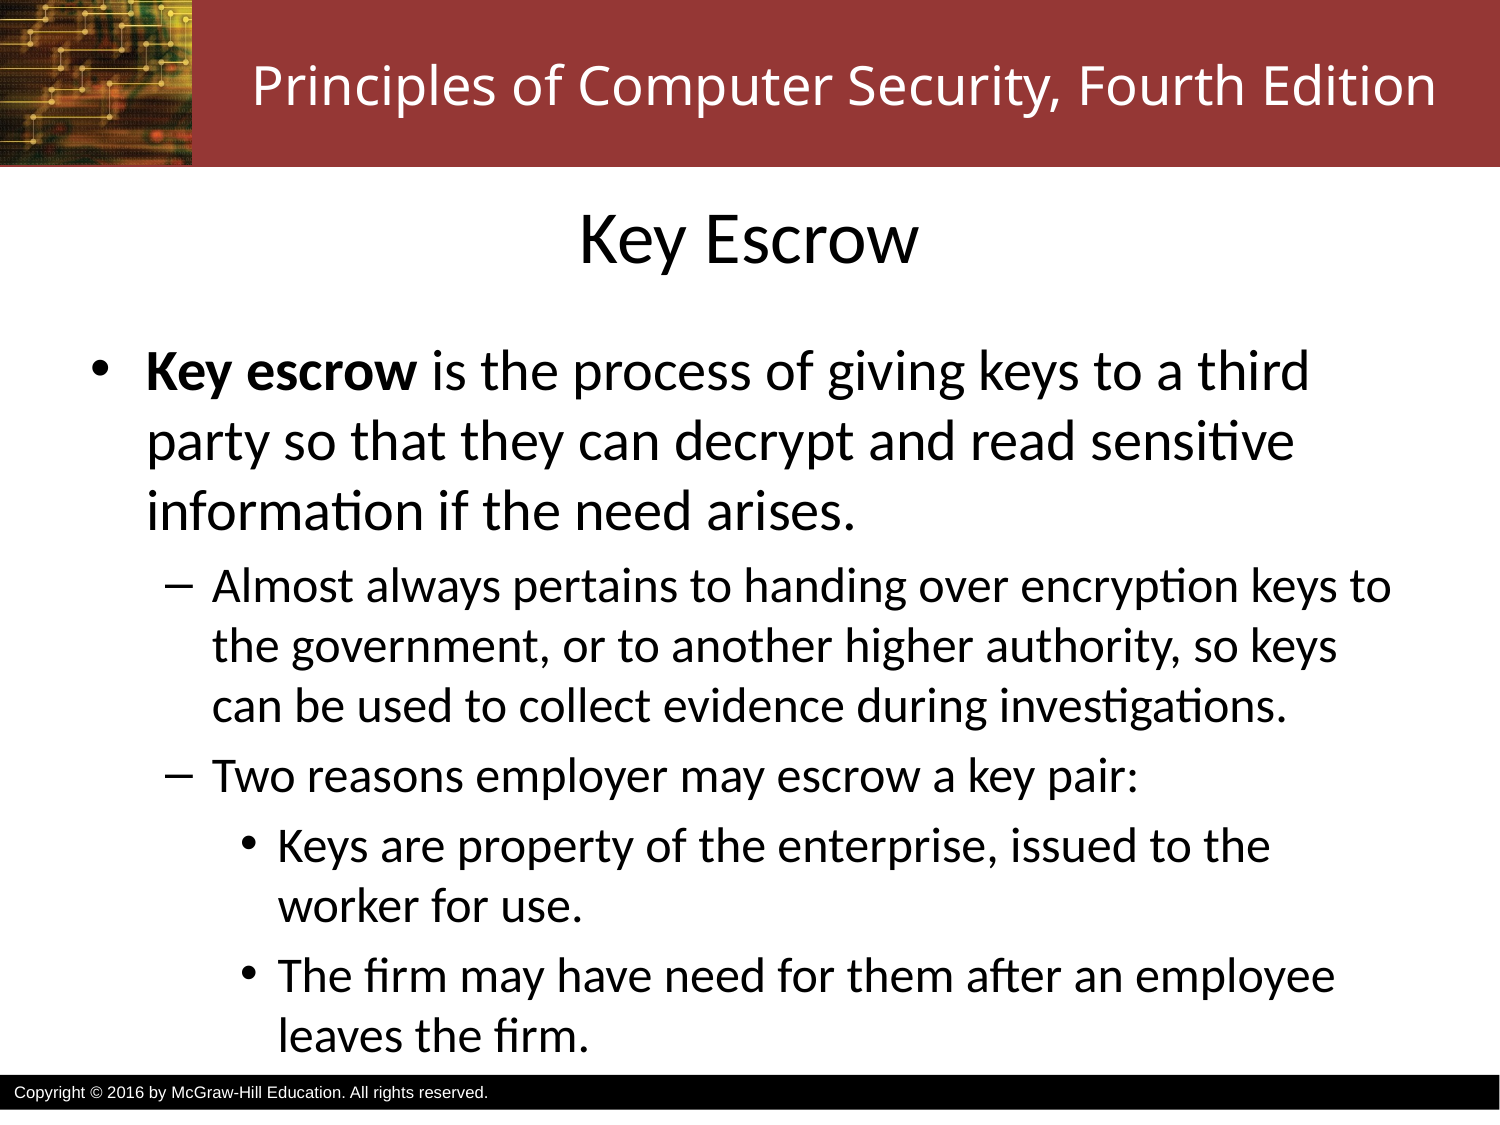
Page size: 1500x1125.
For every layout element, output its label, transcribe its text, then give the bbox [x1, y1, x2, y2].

title Key Escrow [75, 181, 1425, 324]
picture [0, 0, 192, 165]
list Key escrow is the process of giving keys to a third party so that they can decrypt and read sensitive information if the need arises. Almost always pertains to handing over encryption keys to the government, or to another higher authority, so keys can be used to collect evidence during investigations. Two reasons employer may escrow a key pair: Keys are property of the enterprise, issued to the worker for use. The firm may have need for them after an employee leaves the firm. [75, 324, 1425, 1005]
